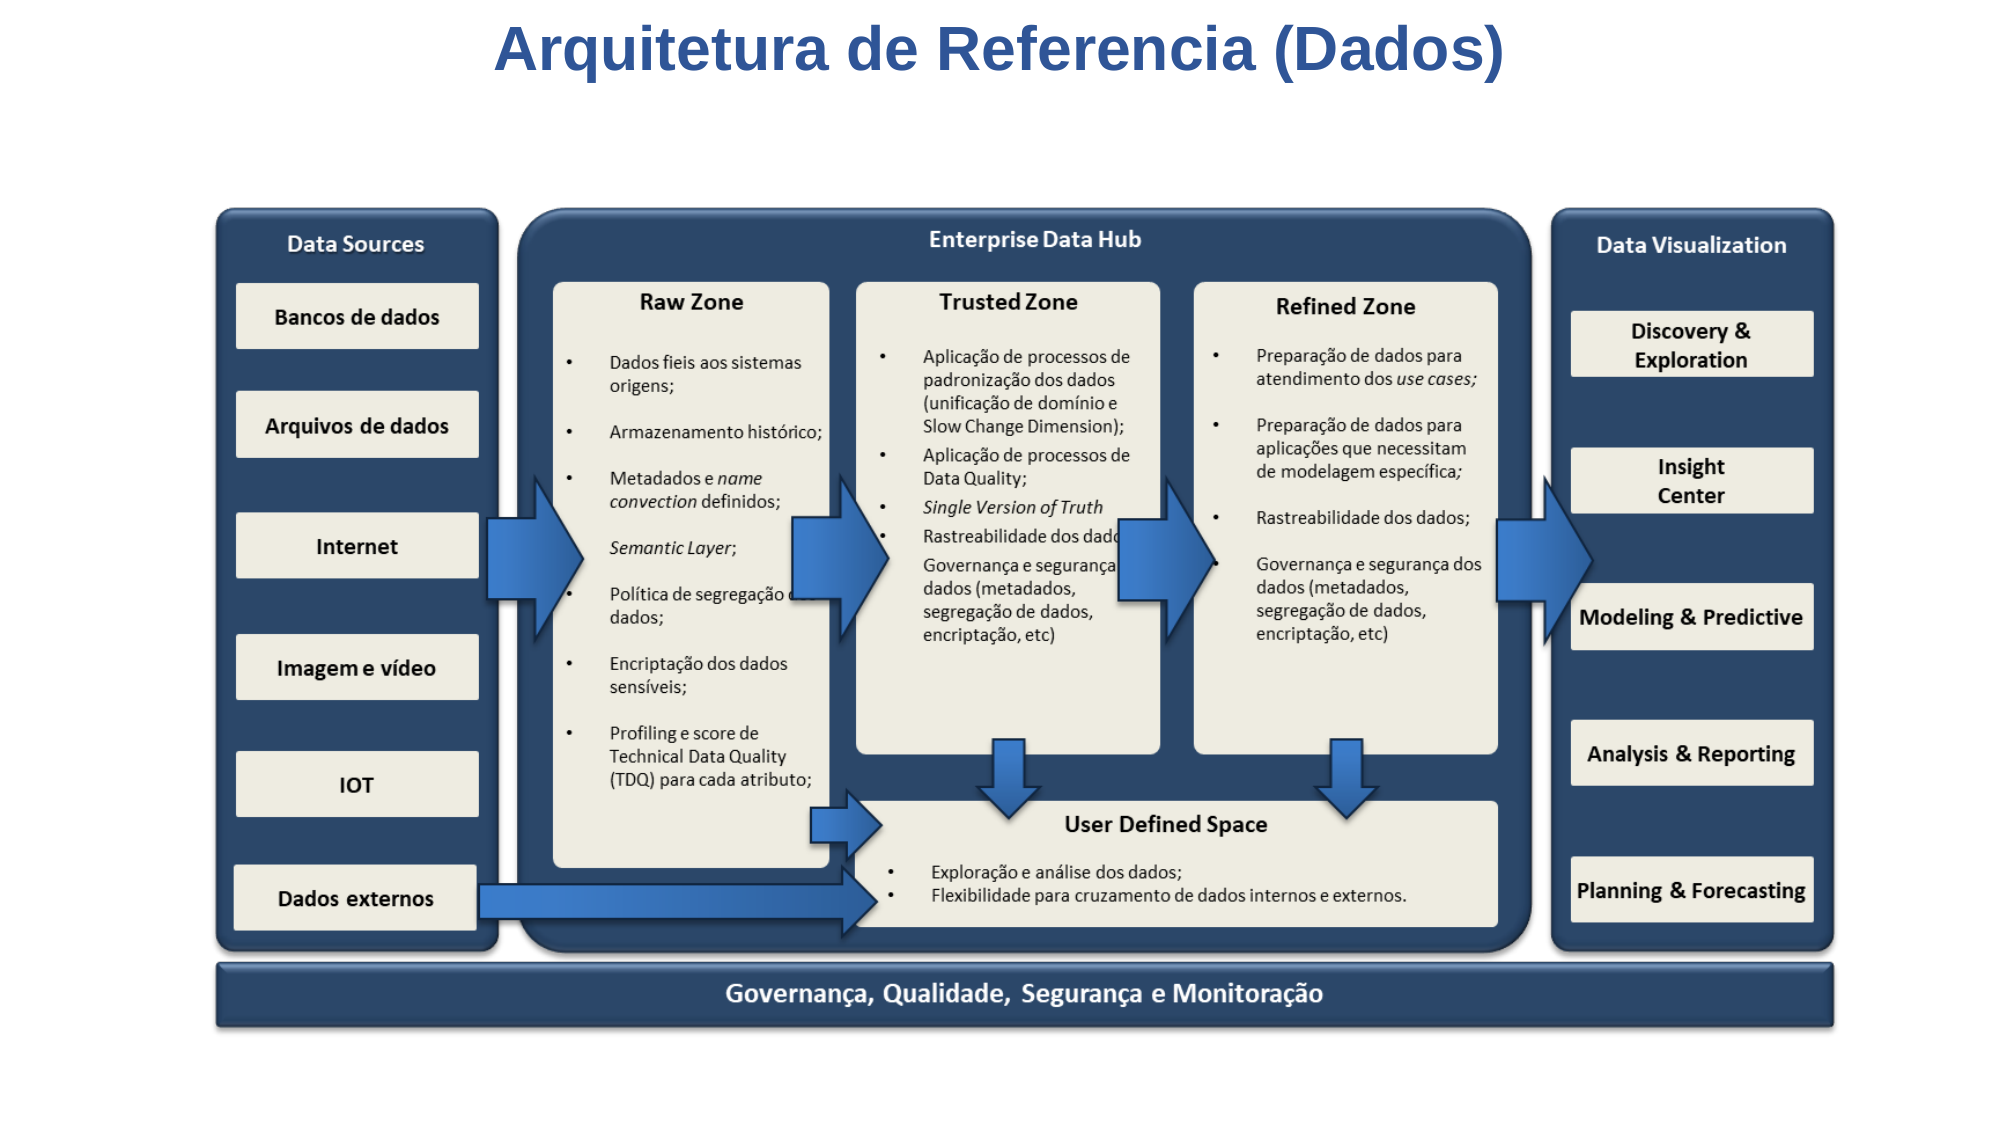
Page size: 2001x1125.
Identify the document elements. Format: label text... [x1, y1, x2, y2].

picture [206, 202, 1844, 1043]
text_box Arquitetura de Referencia (Dados) [0, 0, 2000, 91]
